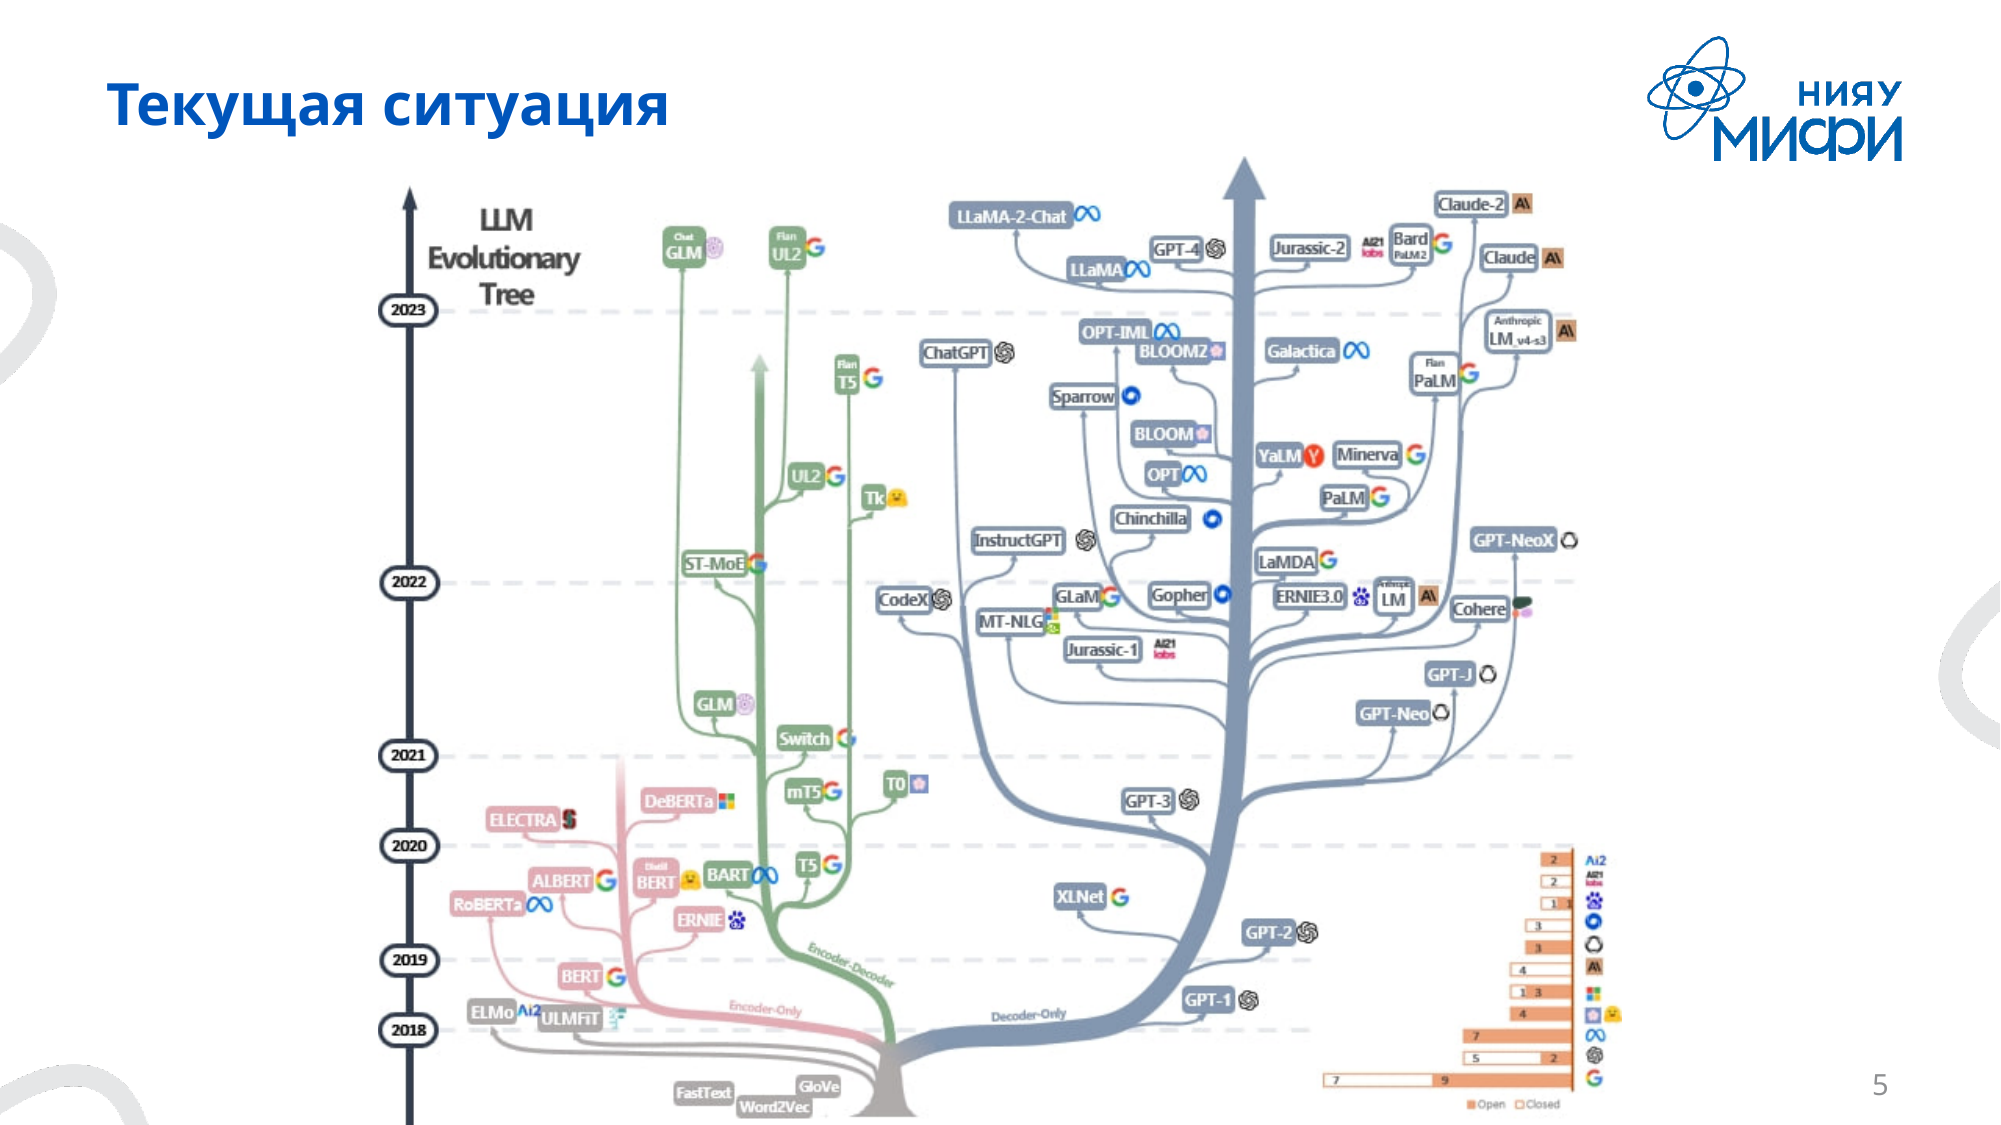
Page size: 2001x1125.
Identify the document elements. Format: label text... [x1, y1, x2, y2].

picture [1919, 554, 2001, 767]
picture [378, 156, 1622, 1125]
picture [0, 1032, 162, 1125]
picture [0, 208, 122, 456]
picture [1637, 27, 1910, 173]
title Текущая ситуация [91, 58, 1601, 145]
